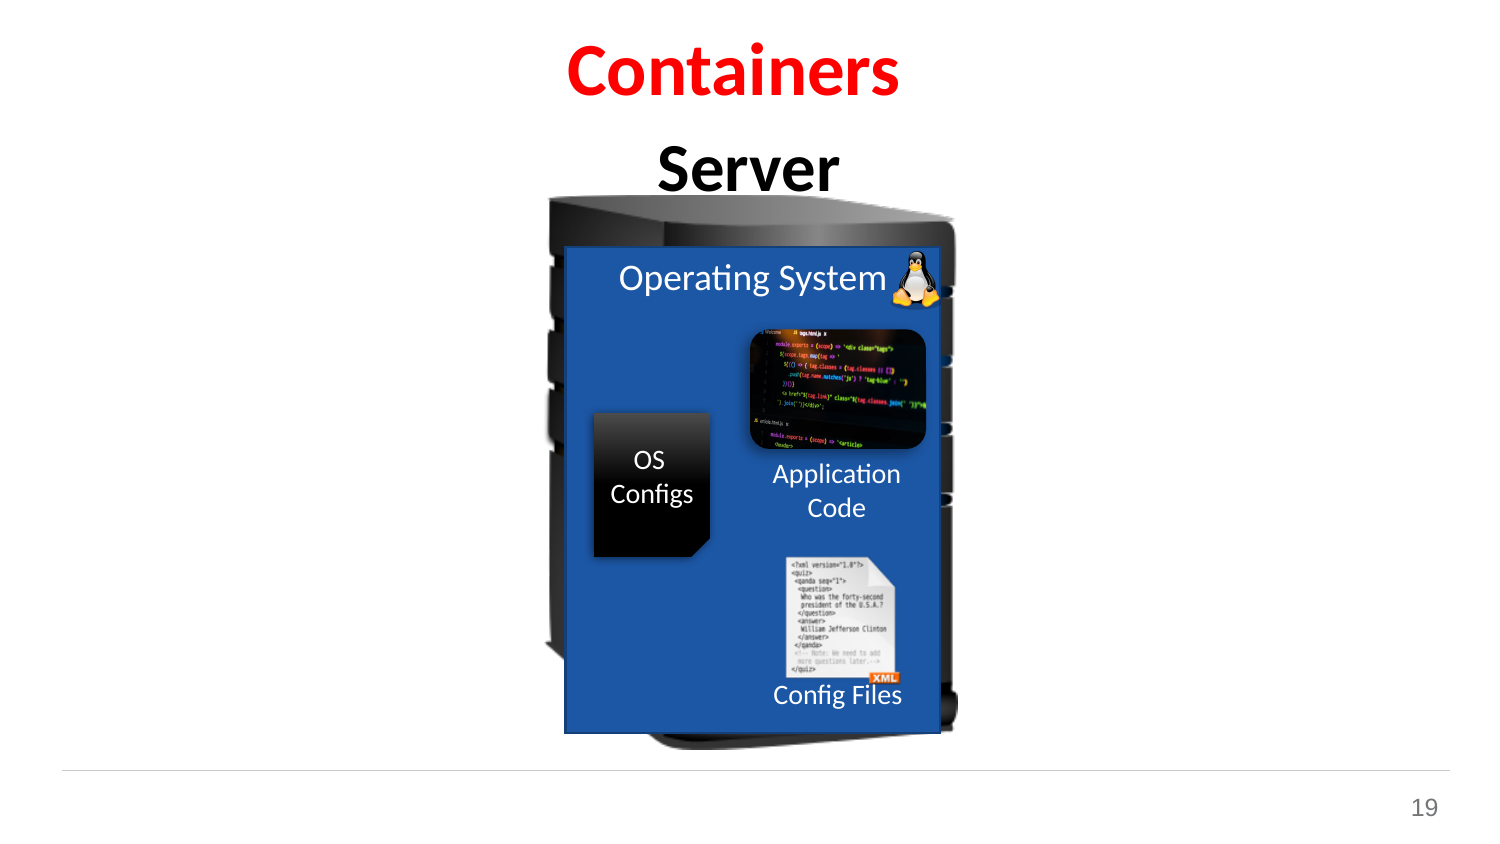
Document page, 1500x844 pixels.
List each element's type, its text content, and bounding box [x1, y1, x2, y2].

picture [543, 195, 958, 750]
text_box Server [646, 117, 914, 195]
text_box Containers [555, 14, 944, 117]
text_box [749, 329, 927, 530]
